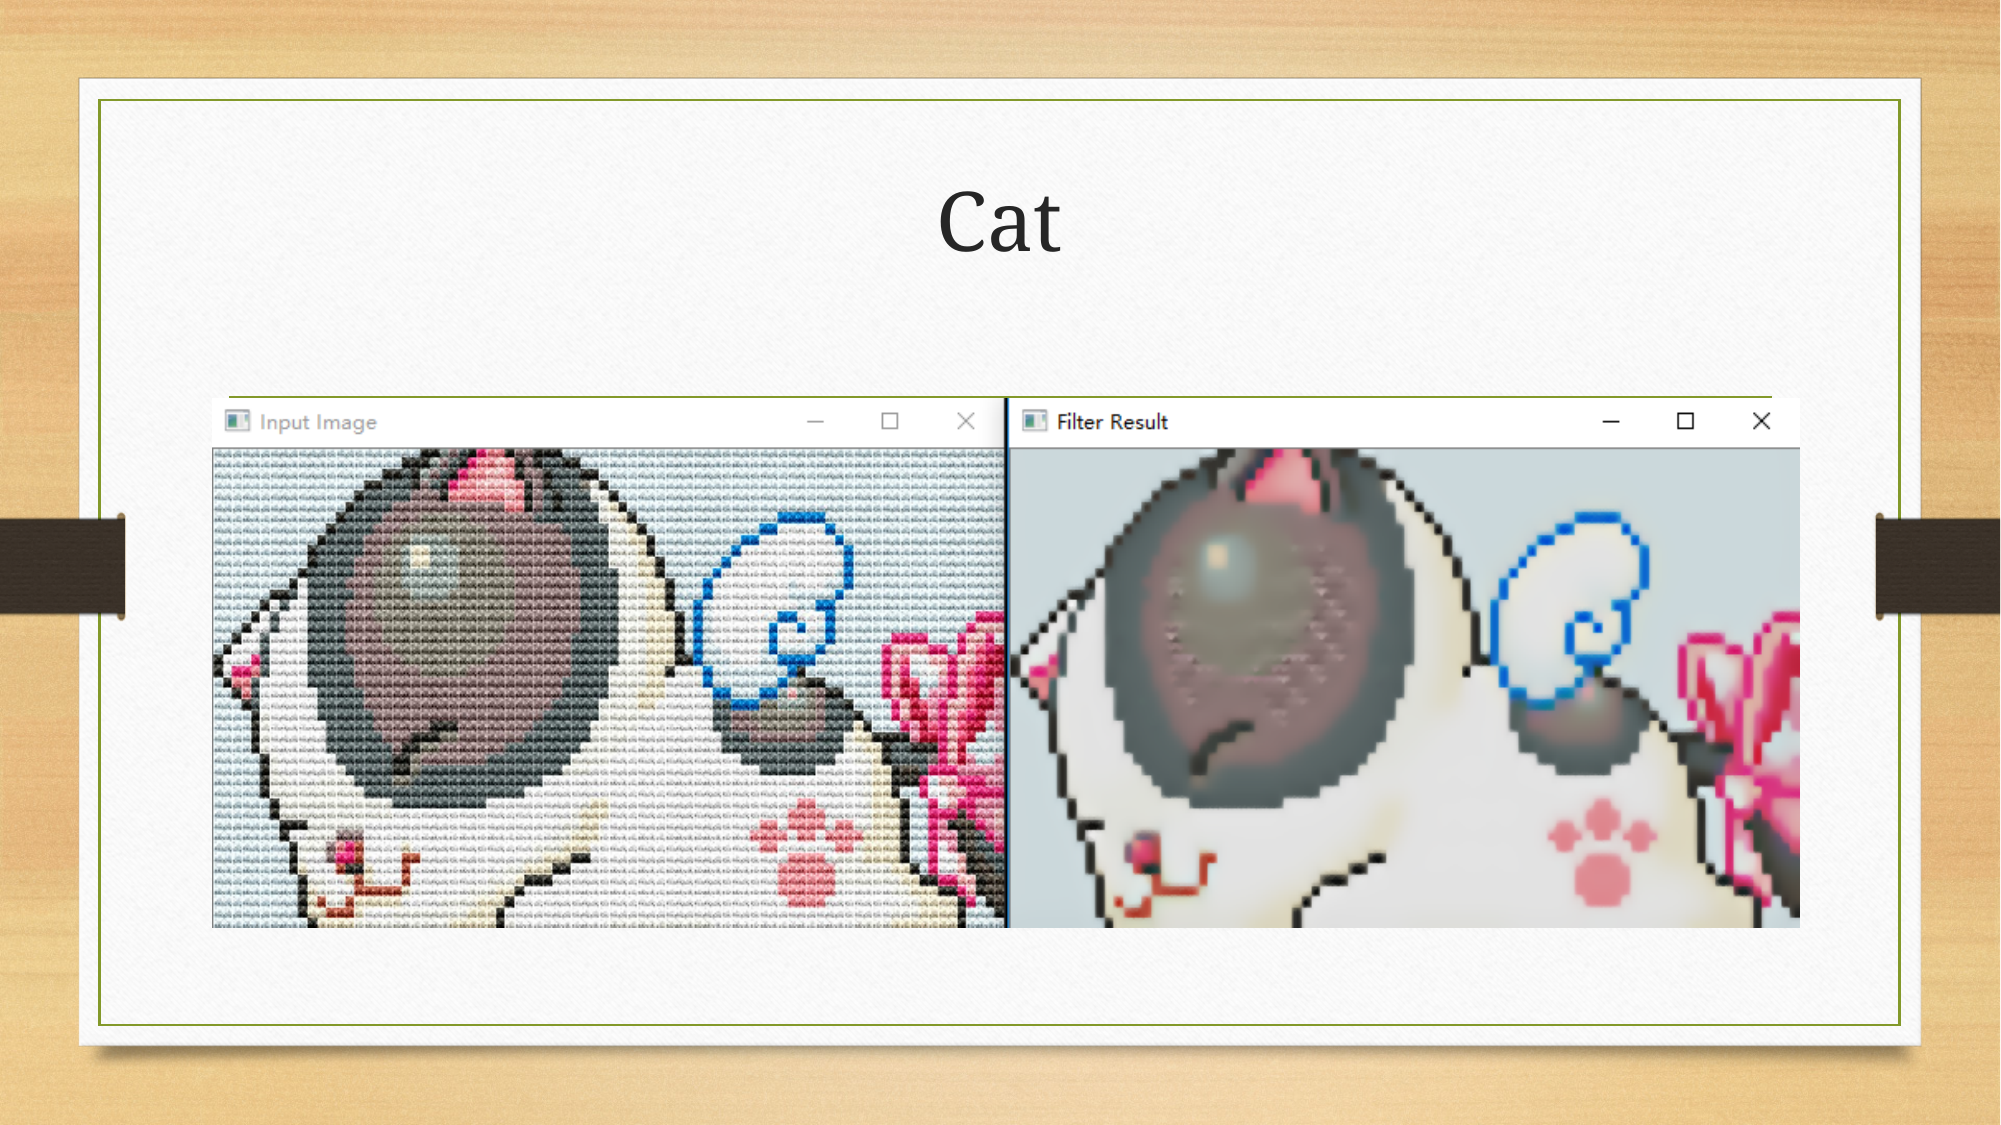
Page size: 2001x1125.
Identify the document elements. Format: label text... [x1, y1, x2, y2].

picture [0, 0, 2001, 1125]
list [212, 397, 1801, 928]
title Cat [212, 161, 1788, 375]
